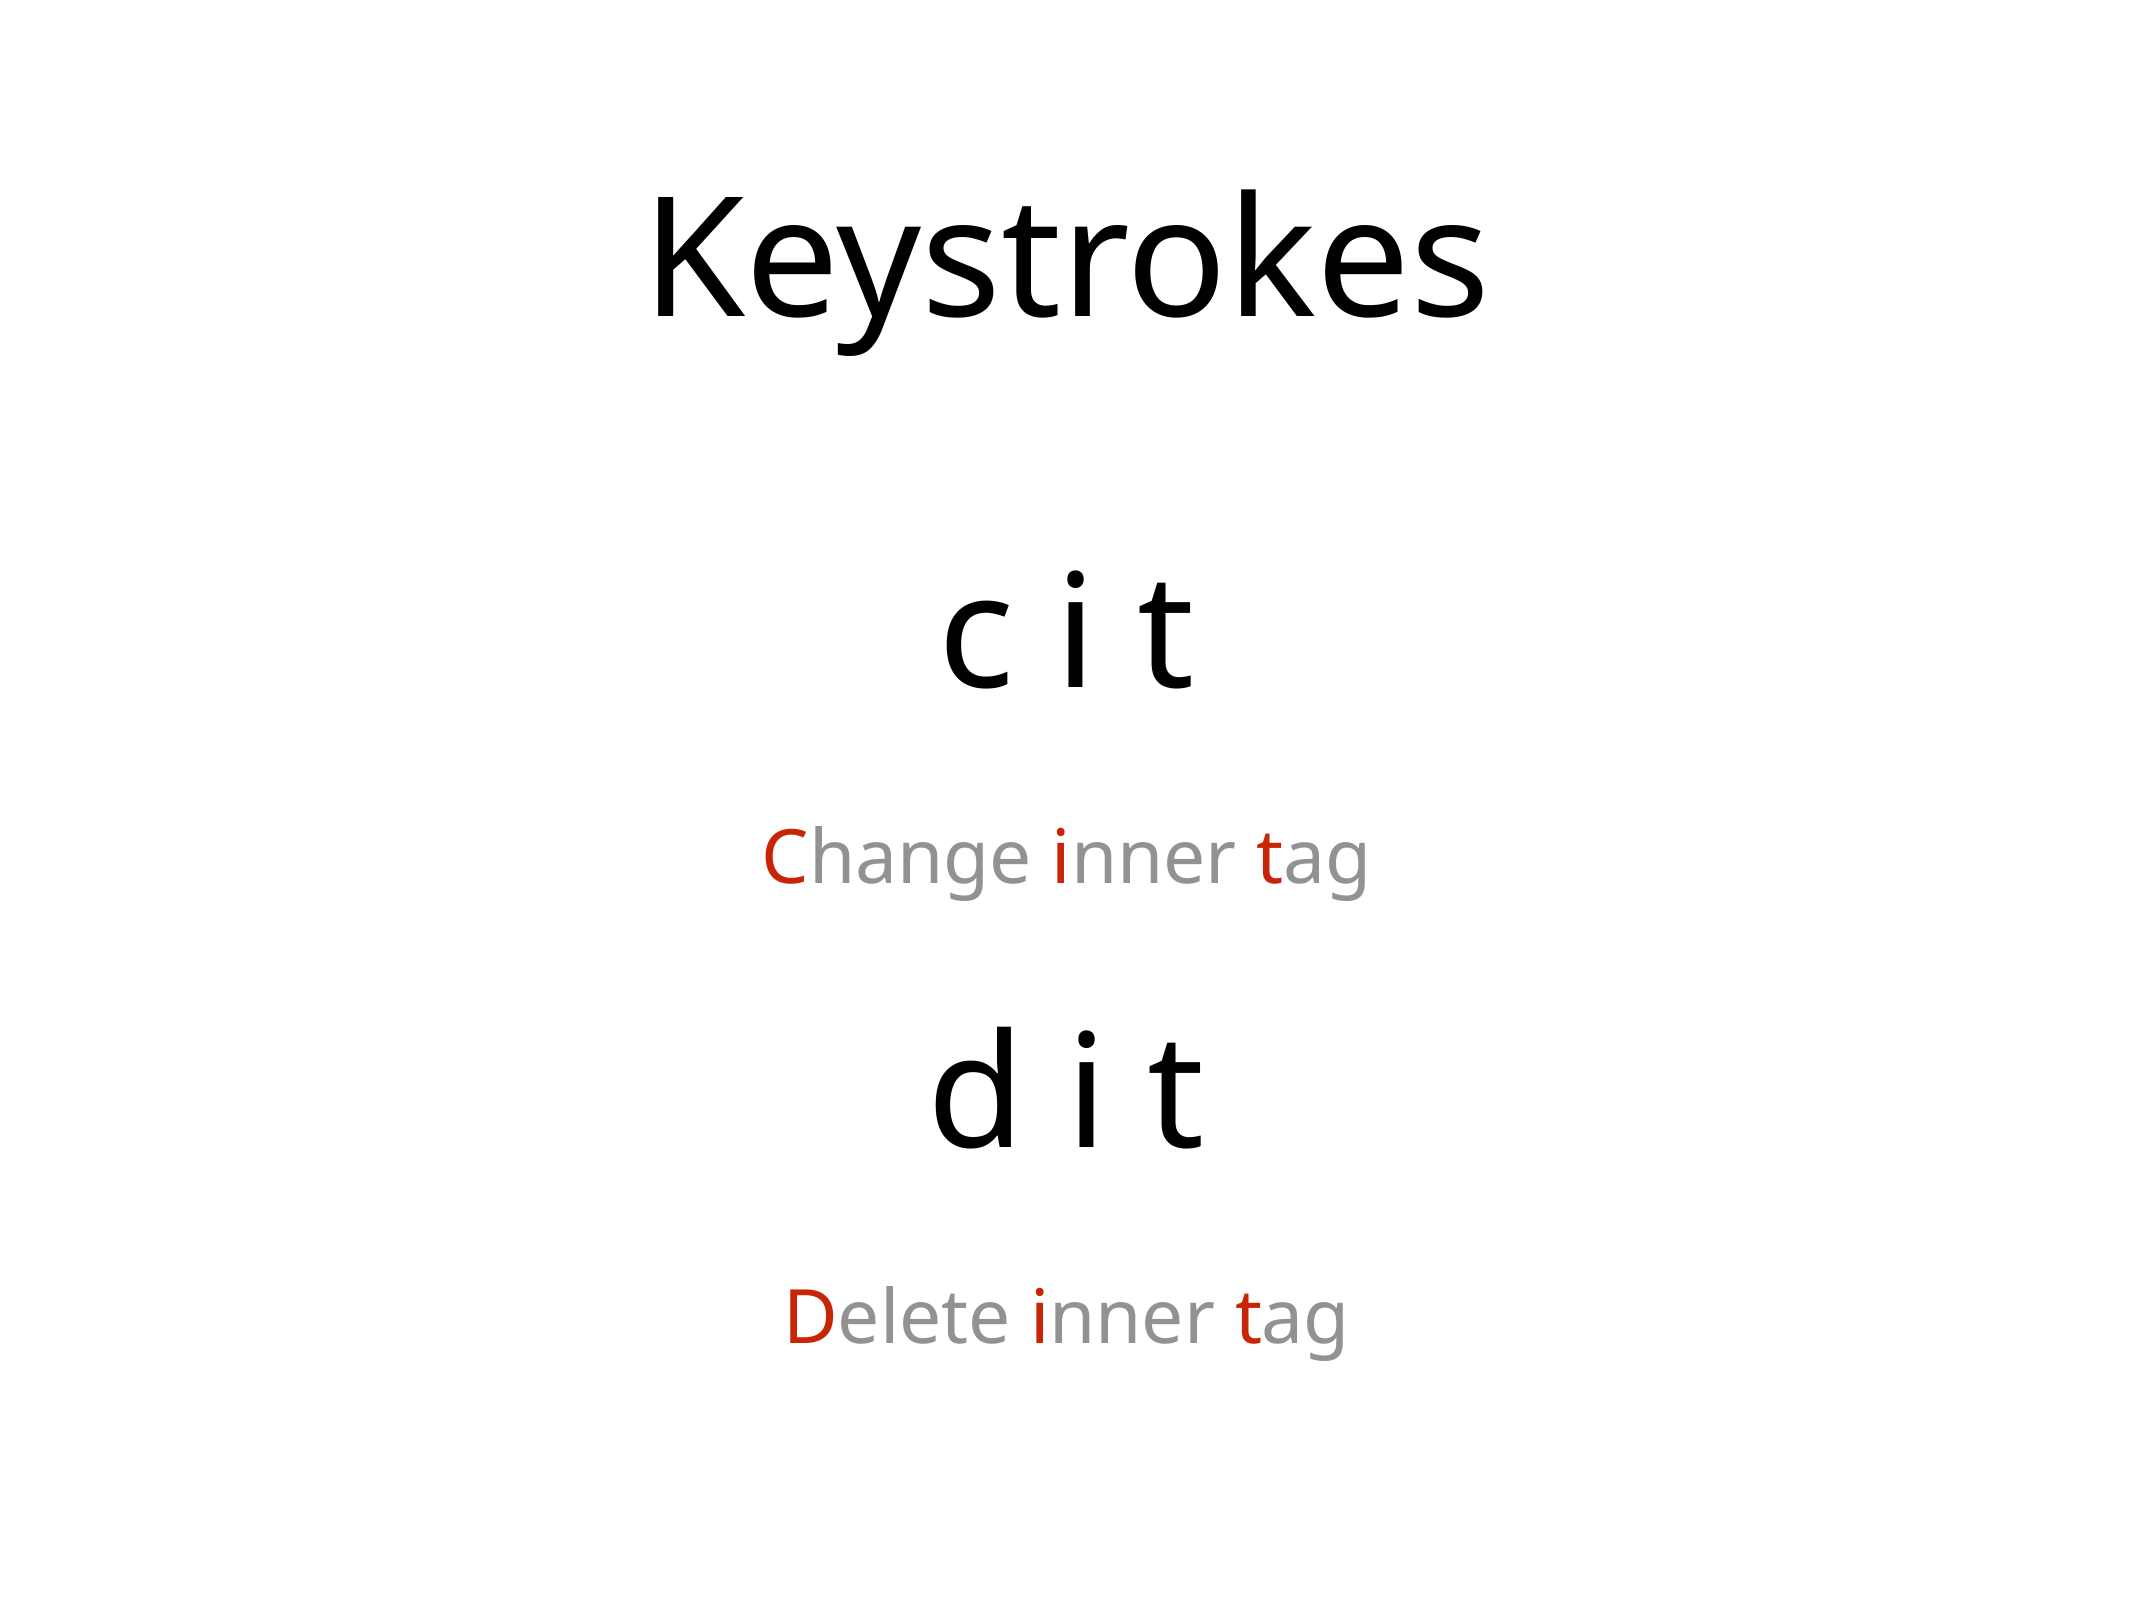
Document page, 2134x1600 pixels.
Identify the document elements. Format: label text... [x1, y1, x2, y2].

text_box c i t Change inner tag d i t Delete inner tag [753, 520, 1380, 1367]
title Keystrokes [155, 72, 1978, 428]
